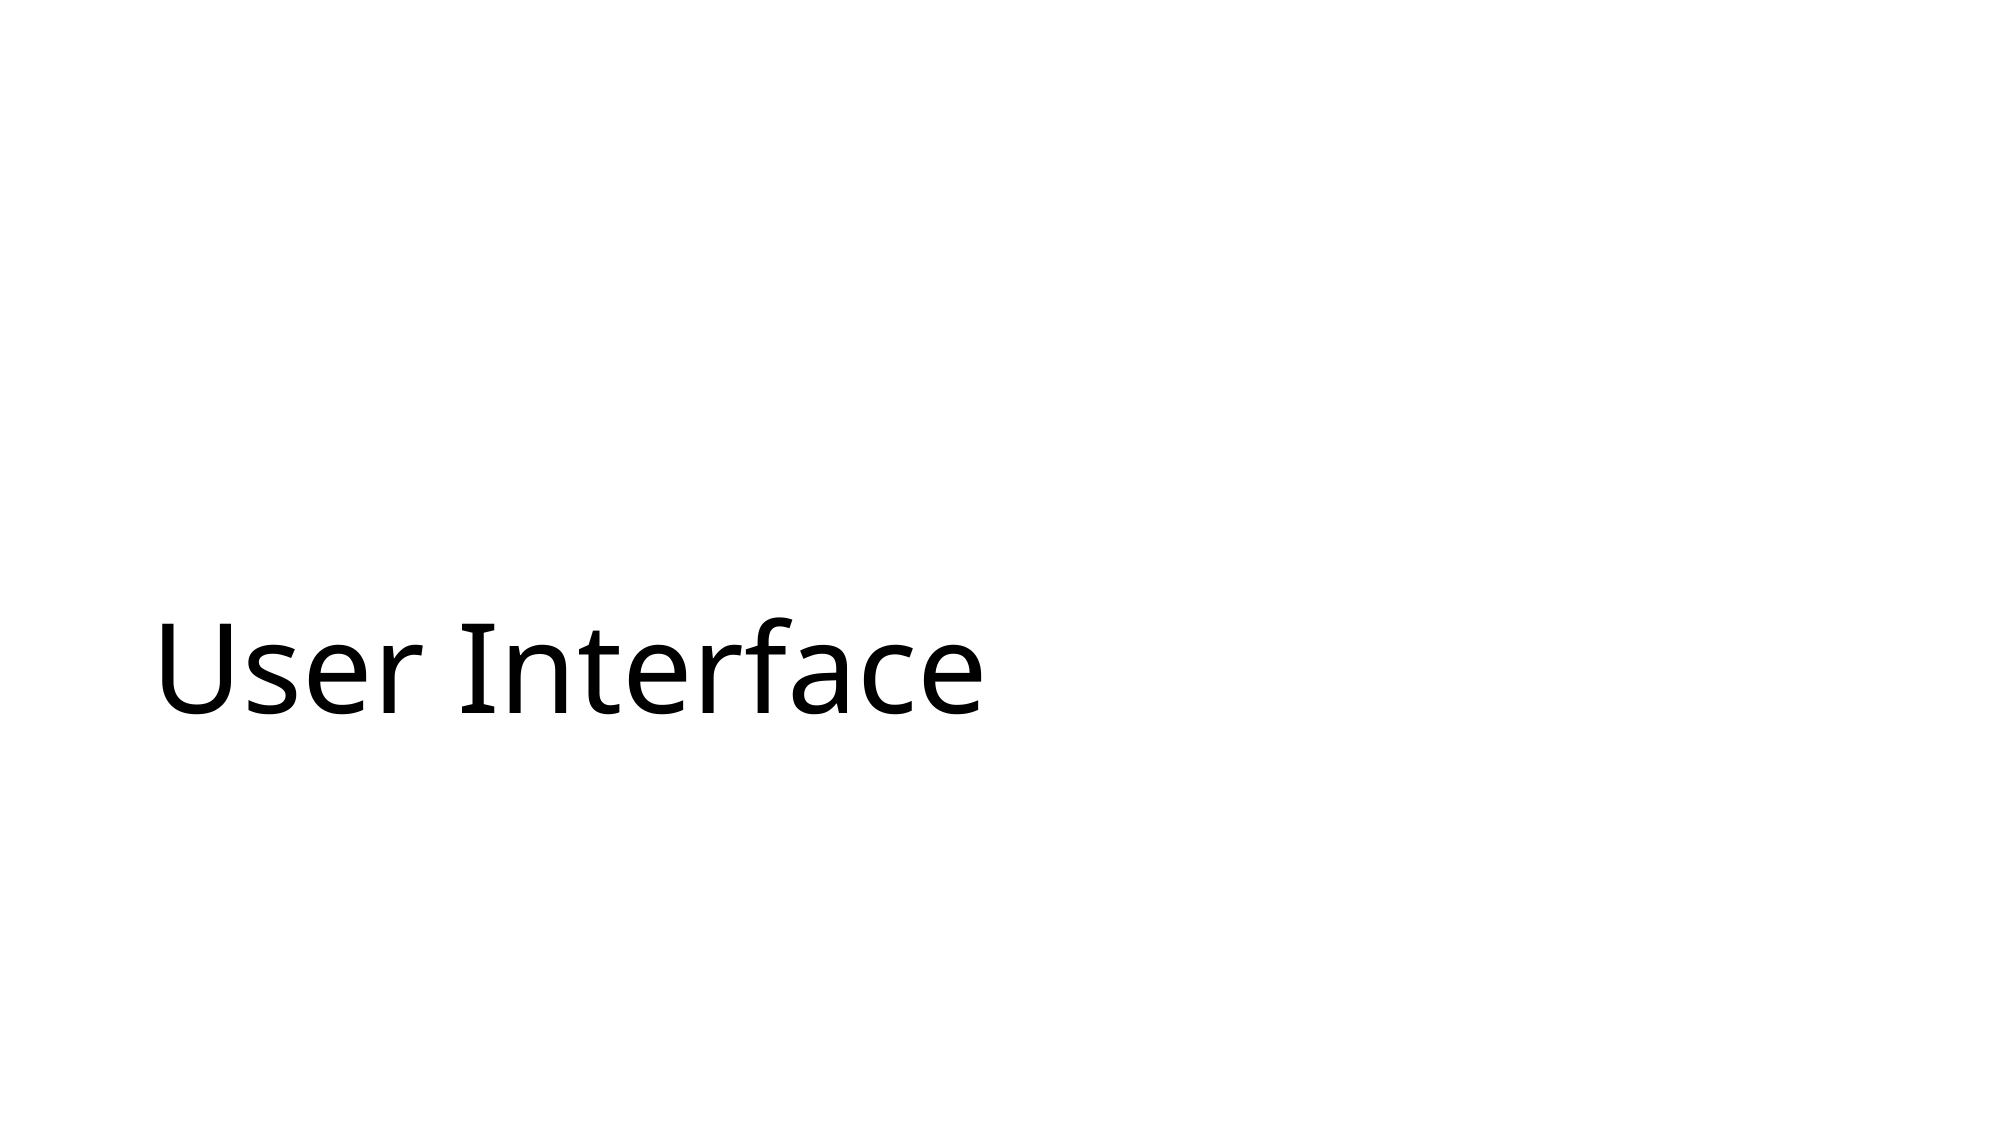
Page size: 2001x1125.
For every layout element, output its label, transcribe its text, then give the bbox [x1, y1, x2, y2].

title User Interface [136, 280, 1862, 749]
